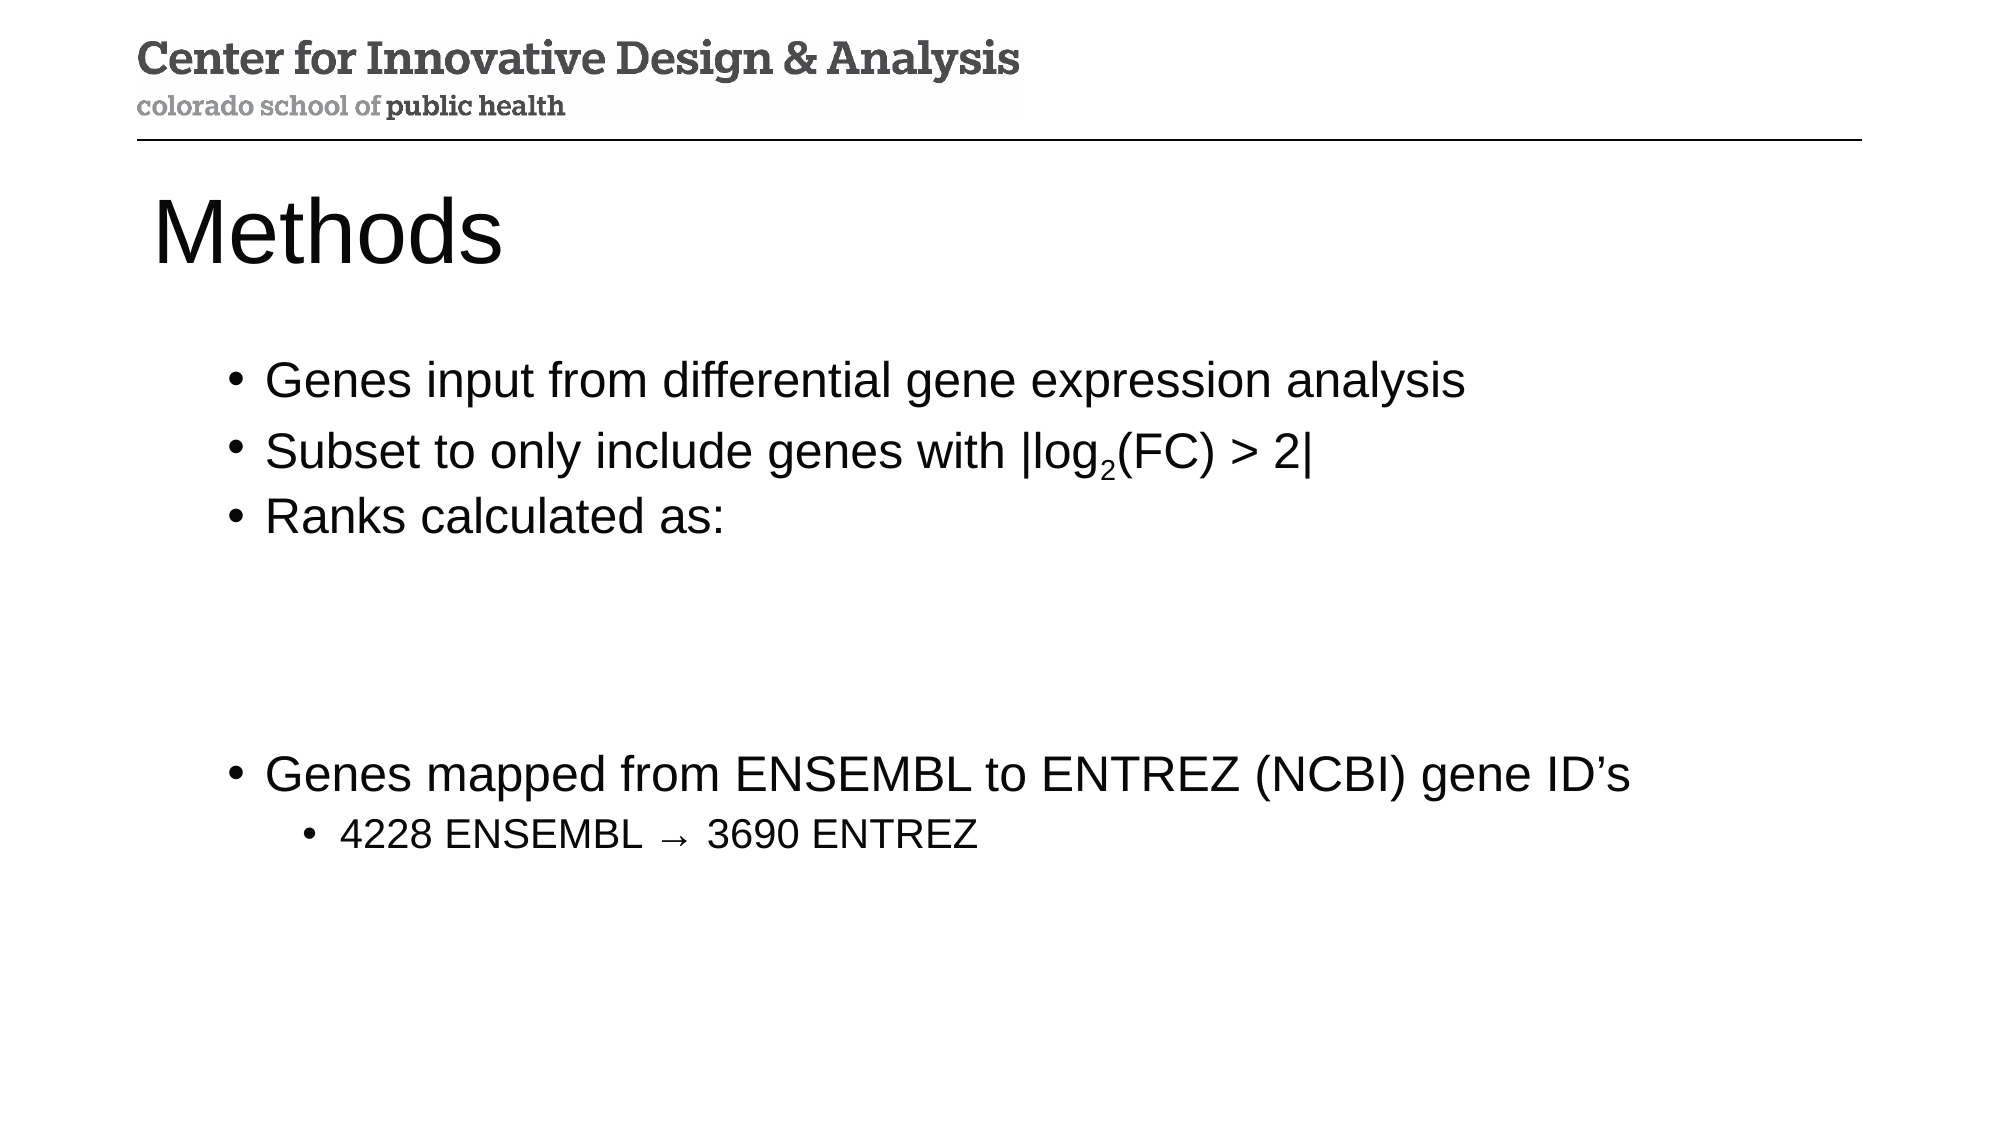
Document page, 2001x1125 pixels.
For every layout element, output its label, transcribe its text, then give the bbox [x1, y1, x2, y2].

title Methods [137, 150, 1863, 318]
picture [137, 39, 1019, 120]
